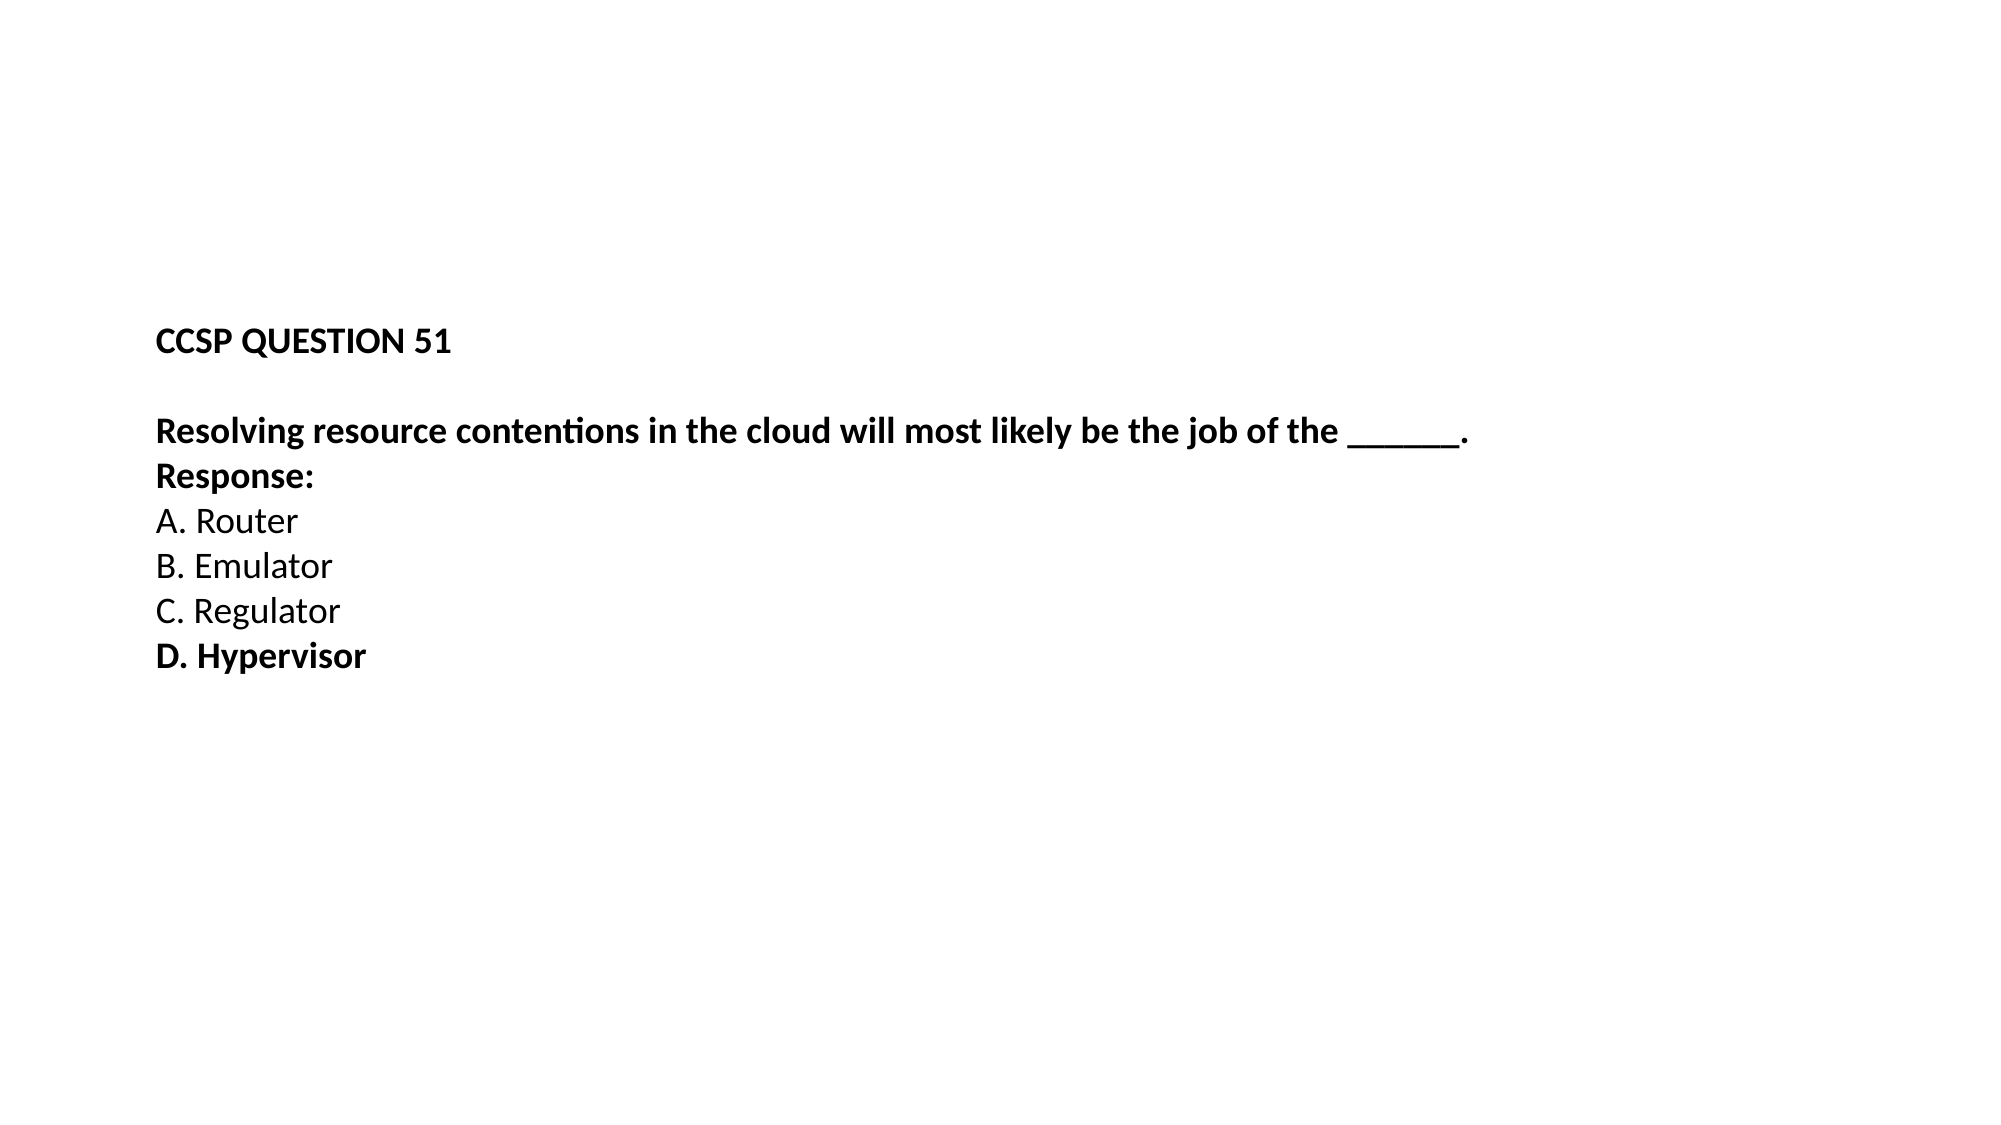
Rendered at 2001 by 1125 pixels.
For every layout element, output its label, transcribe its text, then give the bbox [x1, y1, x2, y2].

text_box CCSP QUESTION 51 Resolving resource contentions in the cloud will most likely be the job of the ______. Response: A. Router B. Emulator C. Regulator D. Hypervisor [141, 308, 1807, 684]
